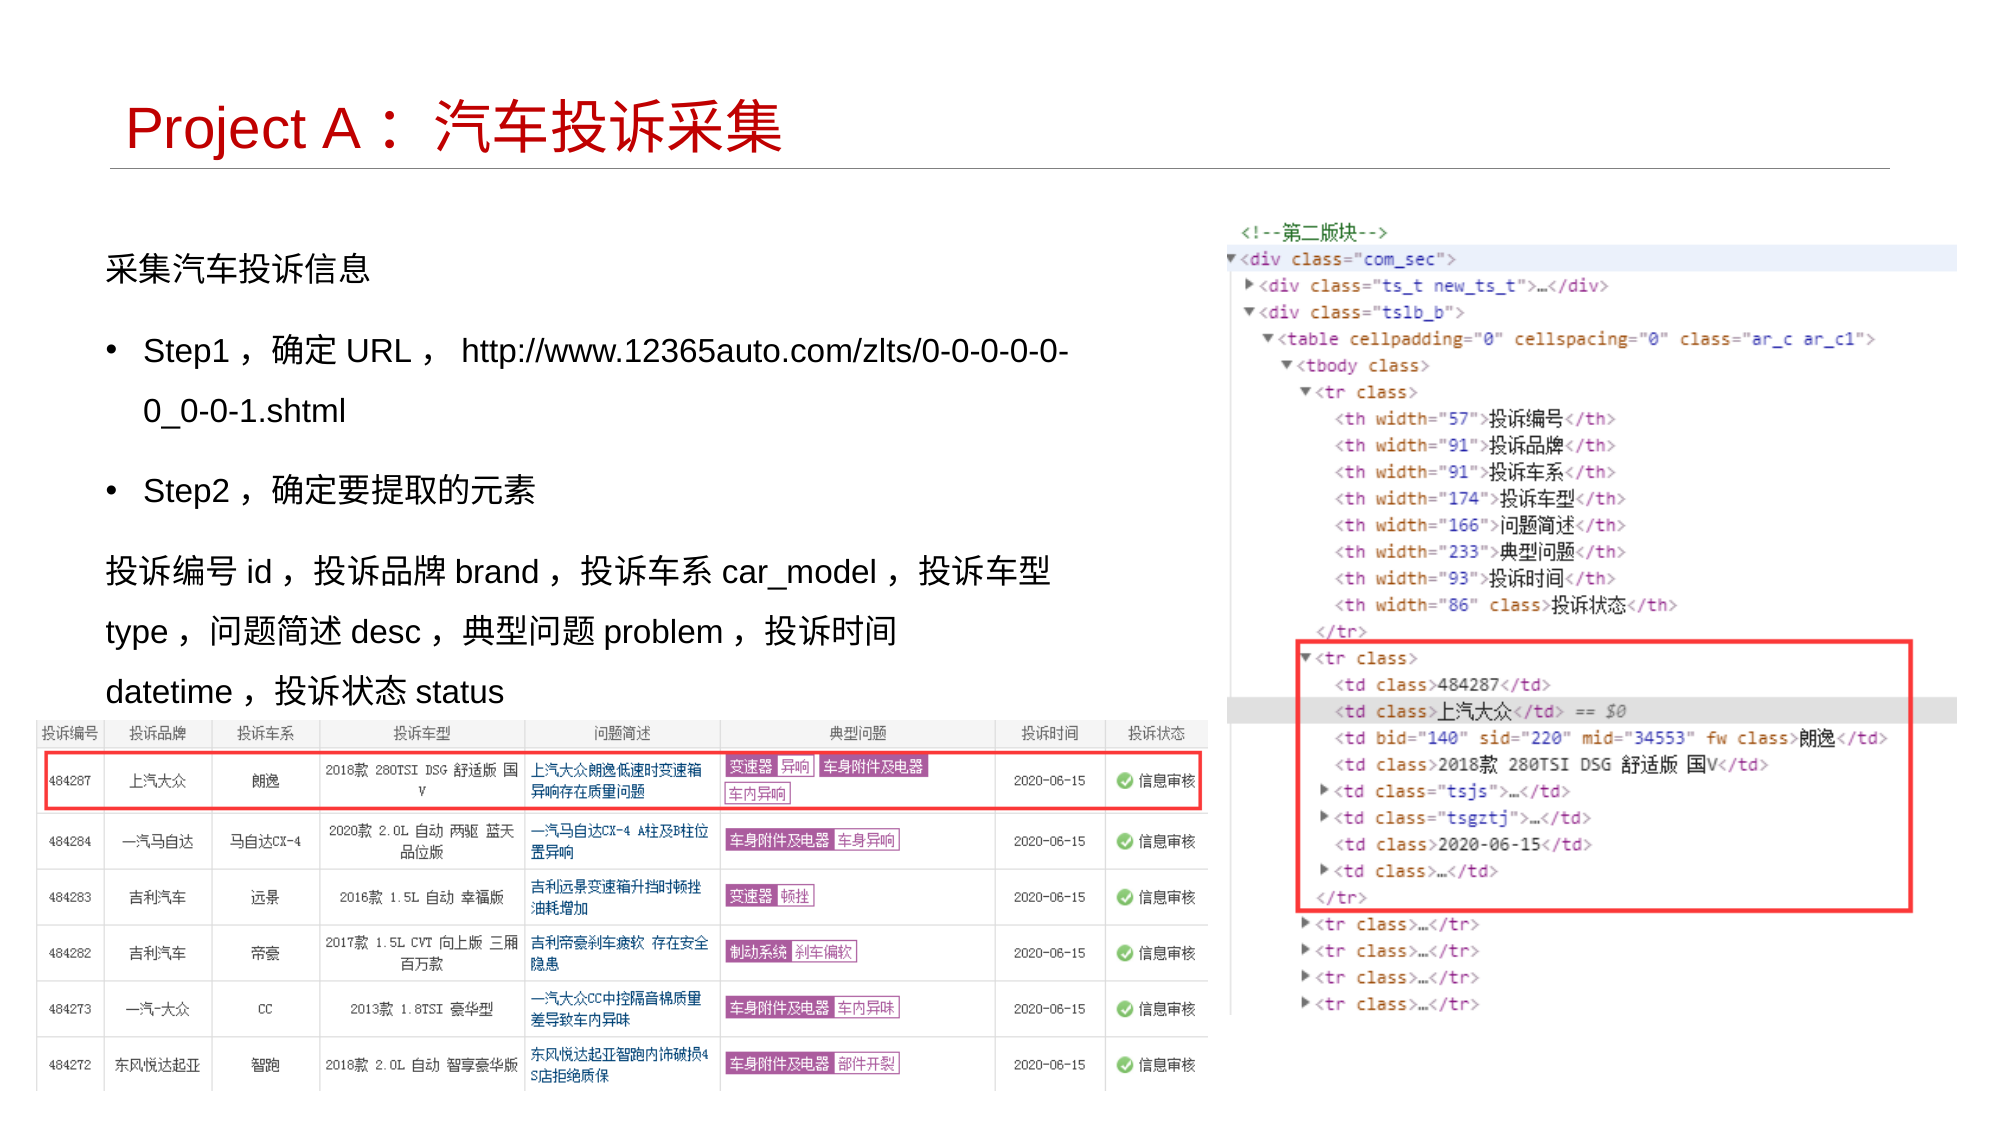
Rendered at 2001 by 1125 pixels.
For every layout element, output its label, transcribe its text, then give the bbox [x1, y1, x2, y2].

picture [35, 720, 1208, 1091]
text_box 采集汽车投诉信息 Step1，确定URL，http://www.12365auto.com/zlts/0-0-0-0-0-0_0-0-1.shtml Step2，确定要提取的元素 投诉编号id，投诉品牌brand，投诉车系car_model，投诉车型type，问题简述desc，典型问题problem，投诉时间datetime，投诉状态status [98, 220, 1081, 720]
picture [1227, 220, 1957, 1015]
title Project A：汽车投诉采集 [109, 0, 1890, 169]
